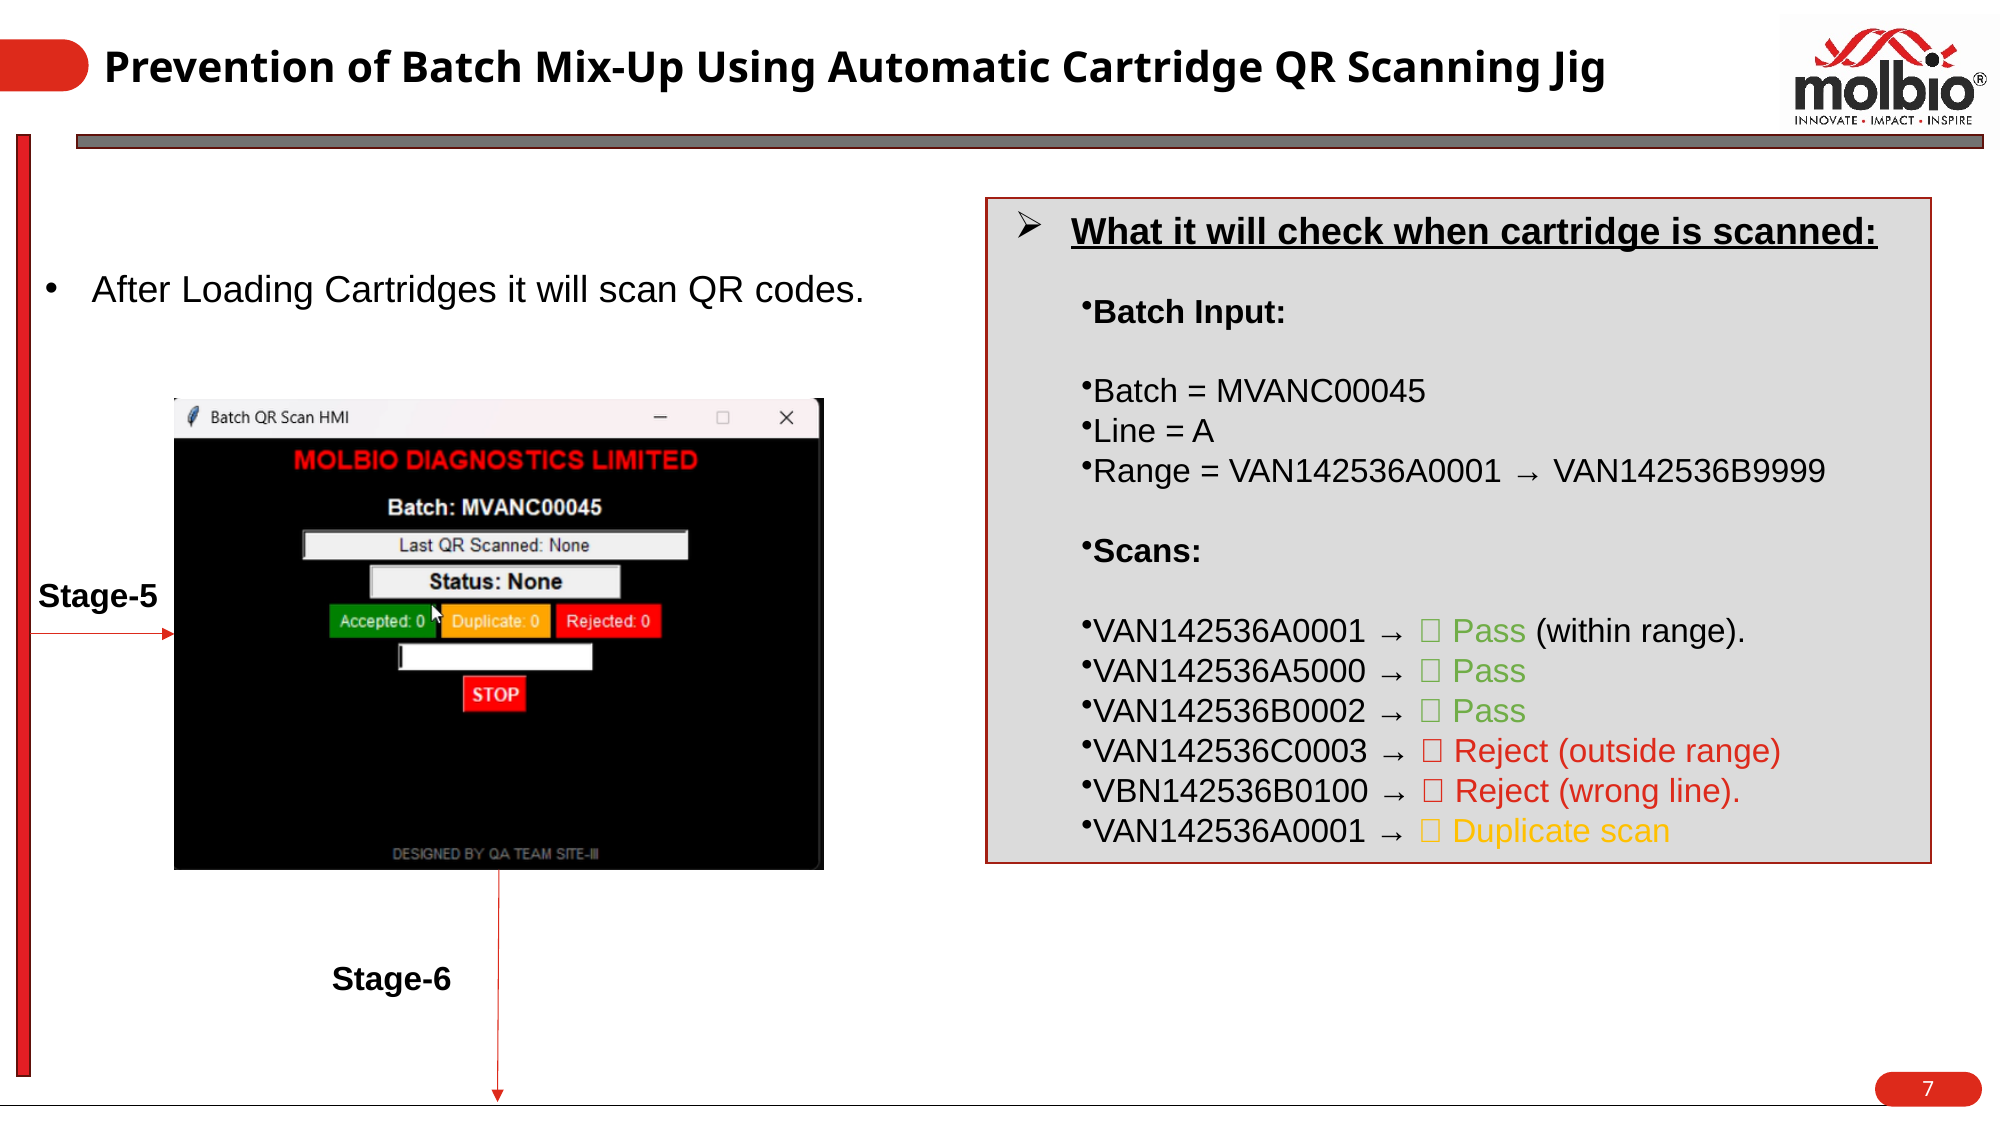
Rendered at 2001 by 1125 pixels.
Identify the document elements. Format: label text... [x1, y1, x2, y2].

text_box Stage-5 [23, 566, 174, 622]
slide_number 7 [1893, 1076, 1964, 1102]
text_box Batch Input: Batch = MVANC00045 Line = A Range = VAN142536A0001 → VAN142536B9999 Scans: VAN142536A0001 → ✅ Pass (within range). VAN142536A5000 → ✅ Pass VAN142536B0002 → ✅ Pass VAN142536C0003 → ❌ Reject (outside range) VBN142536B0100 → ❌ Reject (wrong line). VAN142536A0001 → ✅ Duplicate scan [1066, 282, 1910, 857]
text_box What it will check when cartridge is scanned: [999, 199, 1980, 260]
title Prevention of Batch Mix-Up Using Automatic Cartridge QR Scanning Jig [88, 14, 1830, 117]
text_box After Loading Cartridges it will scan QR codes. [29, 257, 939, 318]
text_box [76, 134, 1984, 149]
text_box Stage-6 [317, 949, 485, 1005]
picture [1779, 14, 2000, 150]
text_box [985, 197, 1932, 864]
picture [174, 398, 824, 870]
text_box [16, 134, 31, 1077]
